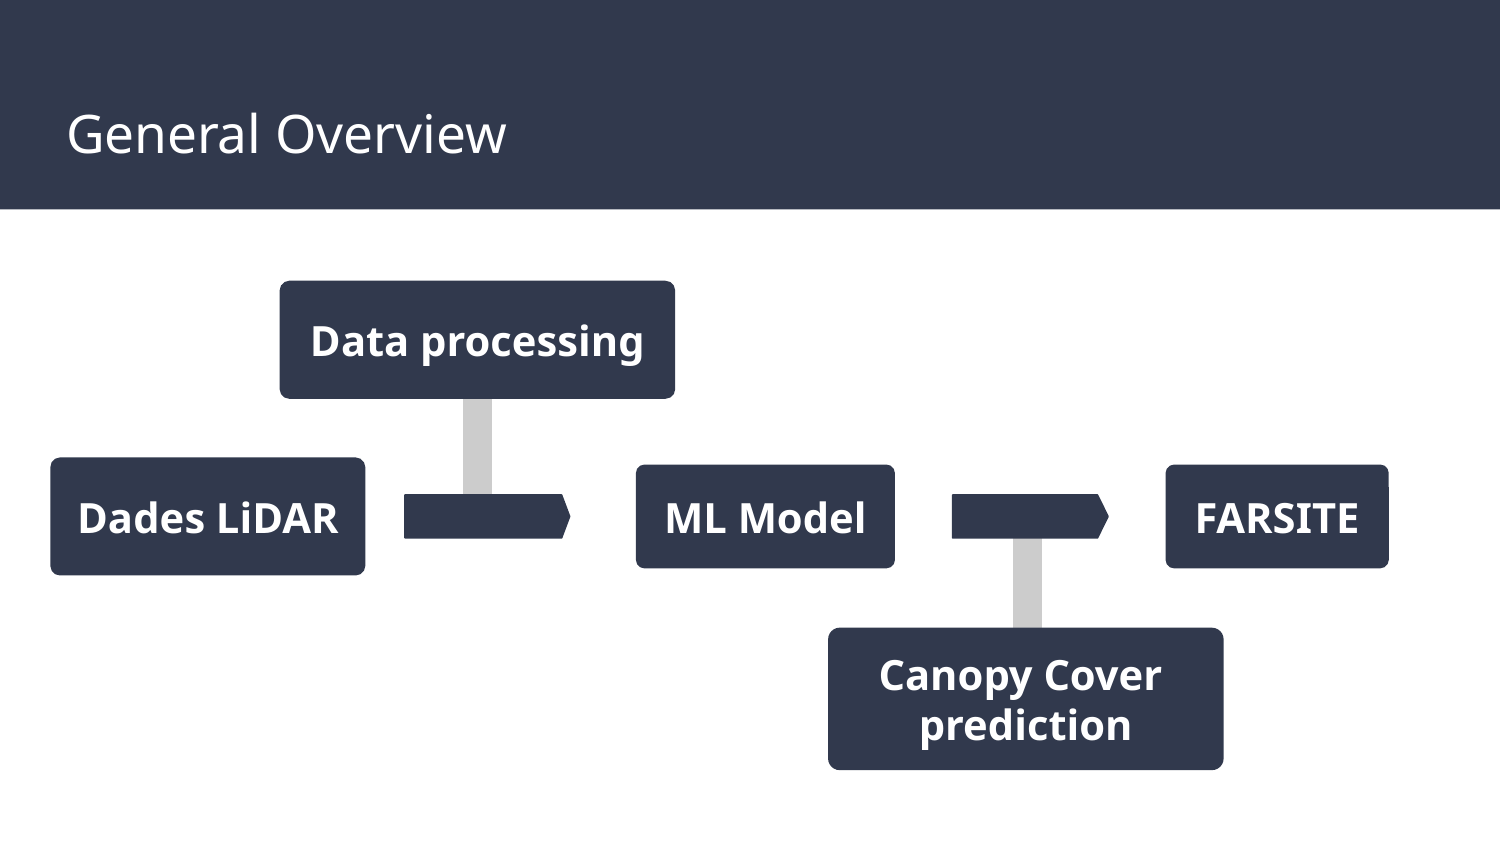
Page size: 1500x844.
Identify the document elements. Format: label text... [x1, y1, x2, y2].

text_box Data processing [280, 281, 675, 399]
text_box Dades LiDAR [51, 458, 365, 575]
text_box [463, 399, 491, 495]
title General Overview [51, 82, 1449, 185]
text_box Canopy Cover prediction [828, 628, 1223, 770]
text_box ML Model [636, 465, 895, 568]
text_box [952, 495, 1109, 538]
text_box [1013, 538, 1041, 628]
text_box [405, 495, 570, 538]
text_box FARSITE [1166, 465, 1389, 568]
